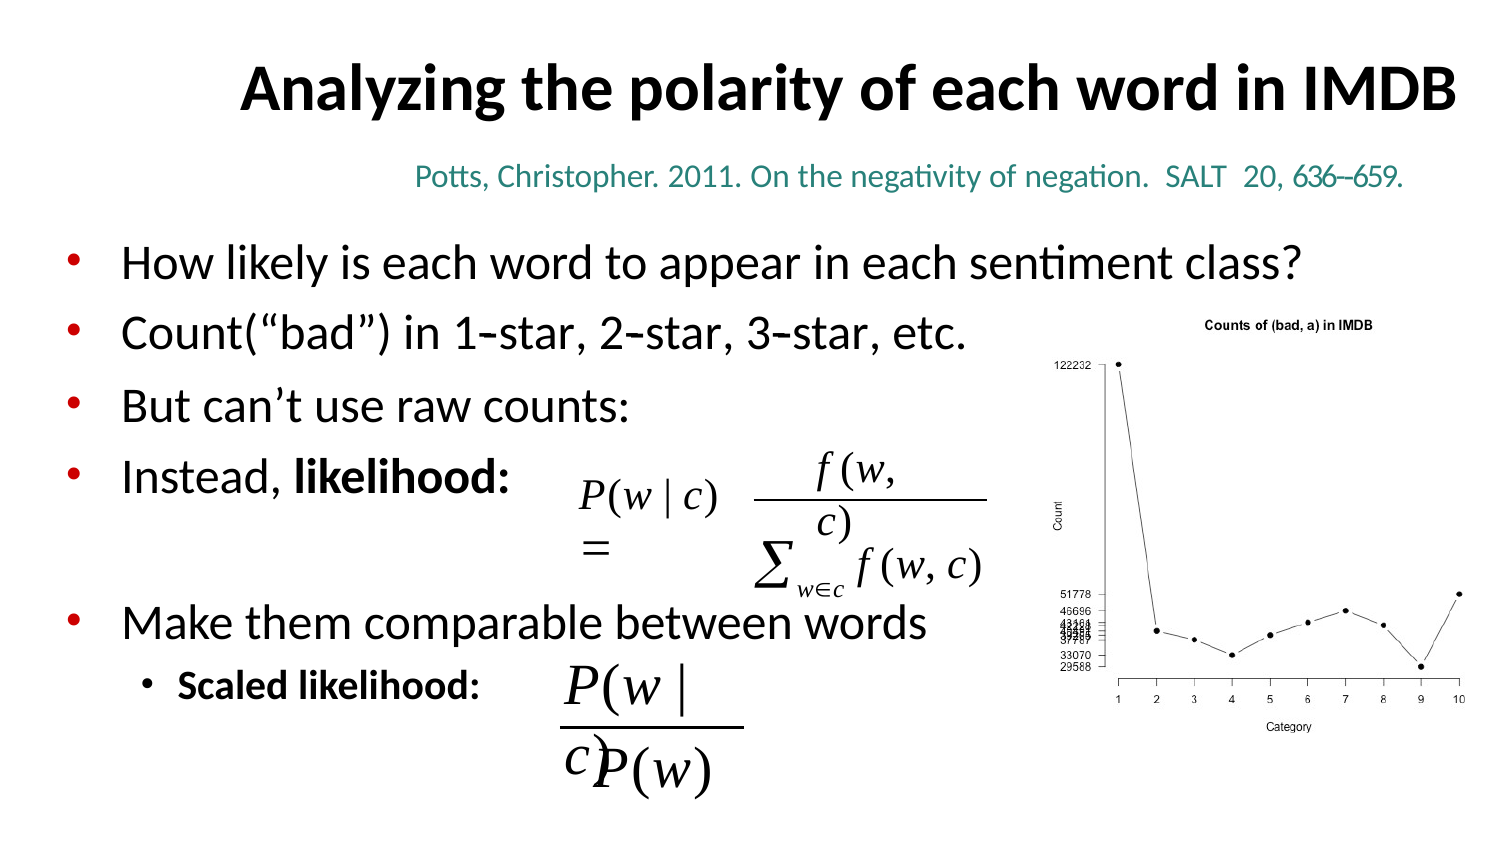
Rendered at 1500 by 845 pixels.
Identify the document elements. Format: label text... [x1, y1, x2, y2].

text_box Potts, Christopher. 2011. On the negativity of negation. SALT 20, 636-­‐659. [412, 152, 1430, 195]
text_box wc f (w, c) [748, 477, 992, 603]
text_box P(w | c)  [576, 463, 746, 571]
picture [1052, 319, 1465, 734]
text_box Instead, likelihood: [62, 441, 517, 504]
text_box Make them comparable between words [62, 587, 938, 650]
text_box f (w, c) [814, 436, 935, 477]
text_box P(w | c) [562, 643, 745, 787]
title Analyzing the polarity of each word in IMDB [237, 41, 1463, 185]
text_box Scaled likelihood: [137, 655, 484, 709]
text_box P(w) [591, 728, 716, 799]
text_box How likely is each word to appear in each sentiment class? Count(“bad”) in 1-­‐star, 2-­‐star, 3-­‐star, etc. But can’t use raw counts: [62, 216, 1313, 433]
